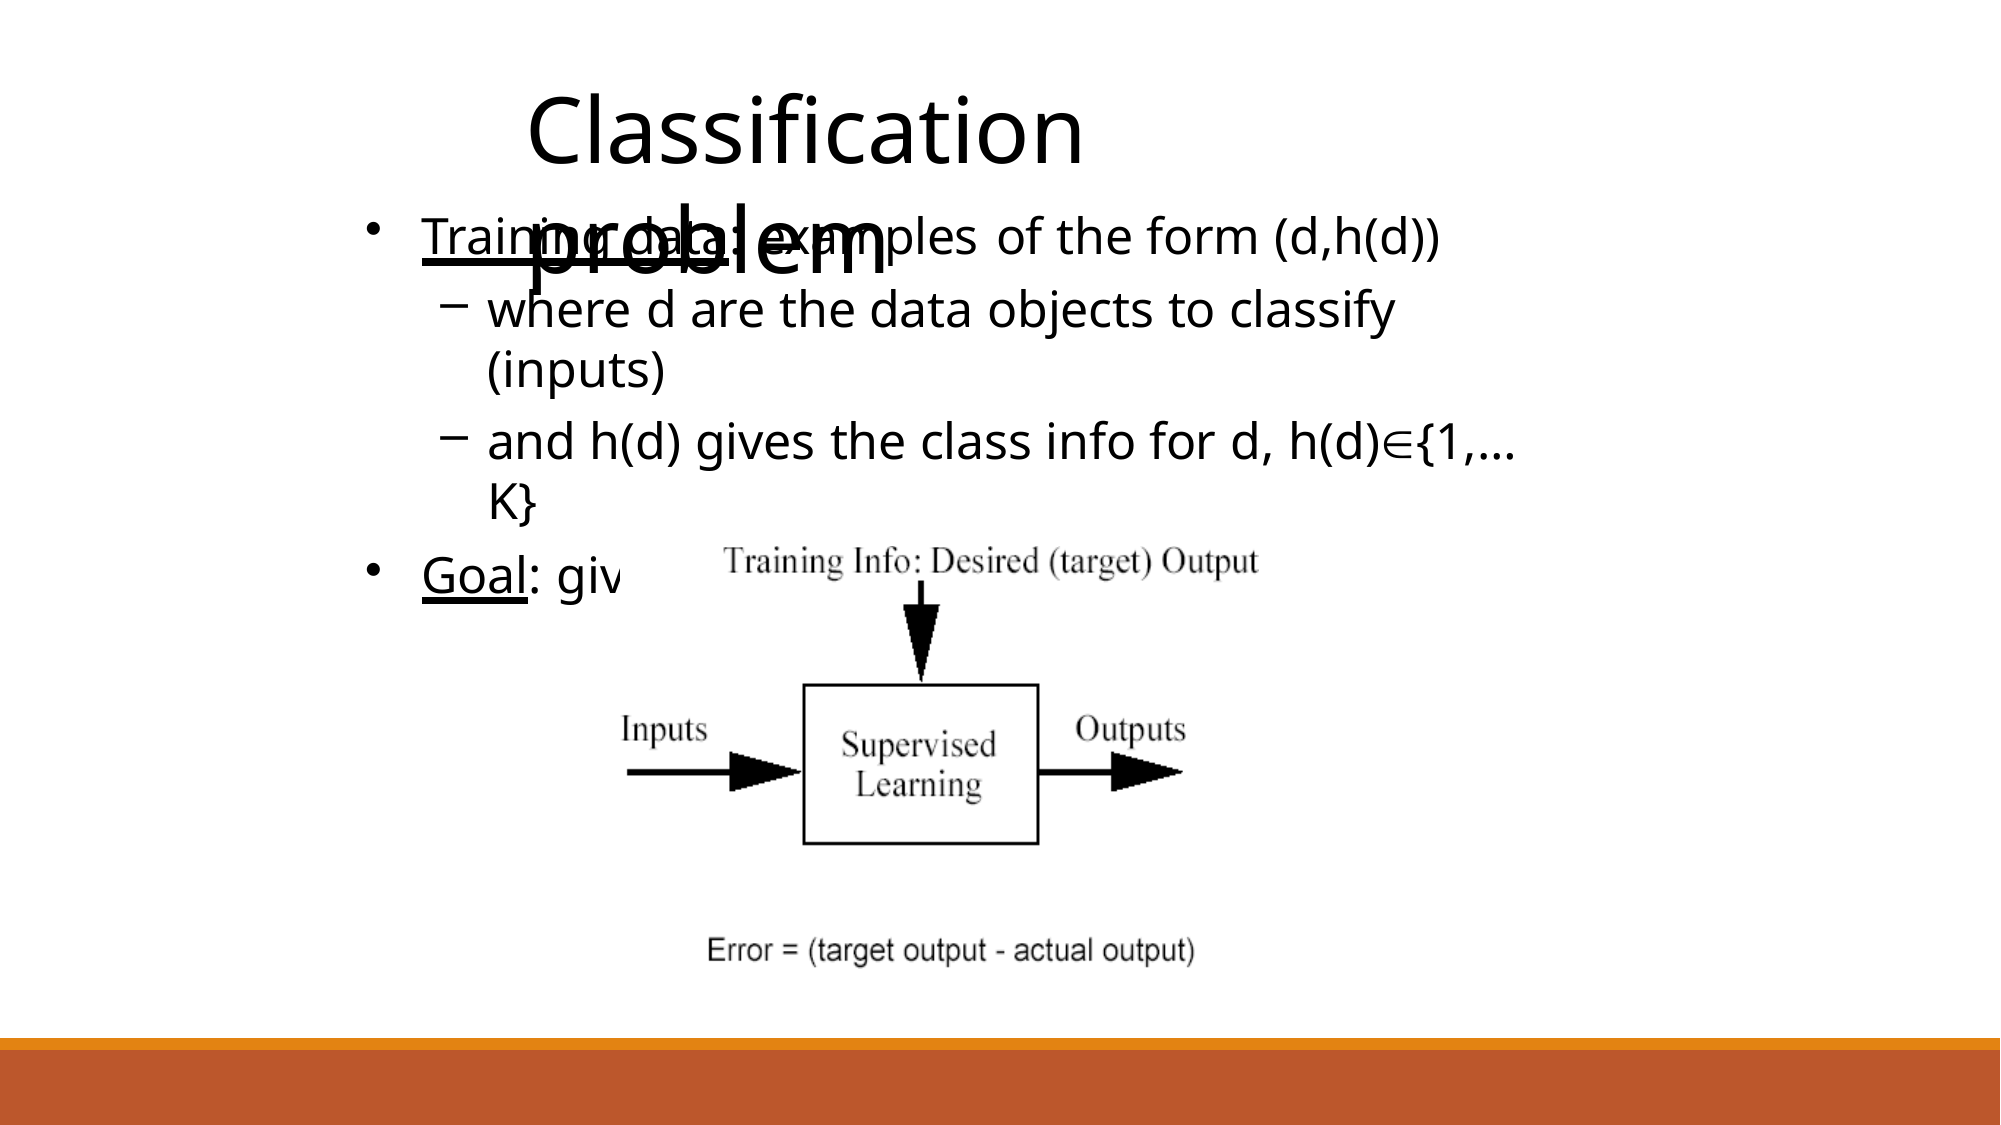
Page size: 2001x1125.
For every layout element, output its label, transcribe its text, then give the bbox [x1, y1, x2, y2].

title Classification problem [523, 69, 1425, 293]
picture [620, 546, 1260, 969]
text_box Training data: examples of the form (d,h(d)) where d are the data objects to classify (inputs) and h(d) gives the class info for d, h(d){1,…K} Goal: given dnew, provide h(dnew) [361, 188, 1541, 609]
